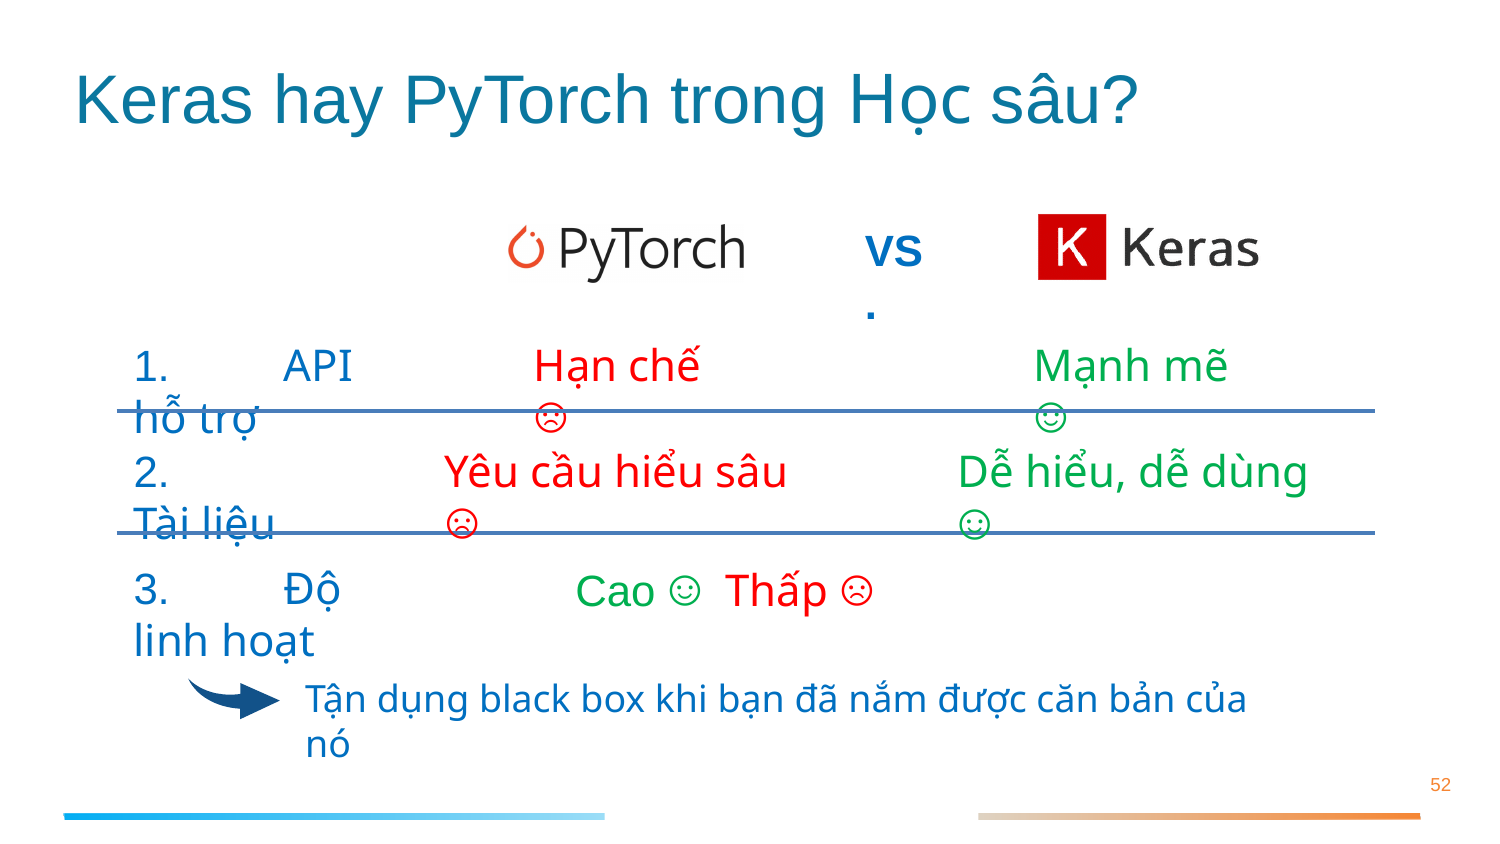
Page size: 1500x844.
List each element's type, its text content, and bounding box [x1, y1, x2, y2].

text_box Dễ hiểu, dễ dùng ☺ [955, 443, 1340, 550]
text_box [188, 678, 280, 720]
text_box 1. API hỗ trợ [131, 412, 394, 443]
text_box 2. Tài liệu [131, 442, 336, 532]
text_box VS. [862, 221, 936, 328]
text_box Mạnh mẽ ☺ [1031, 412, 1265, 443]
picture [1036, 127, 1274, 365]
text_box Cao ☺ Thấp ☹ [573, 561, 1225, 615]
title Keras hay PyTorch trong Học sâu? [72, 53, 1330, 196]
text_box Hạn chế ☹ [531, 336, 746, 411]
text_box Mạnh mẽ ☺ [1031, 366, 1265, 411]
text_box 3. Độ linh hoạt [131, 559, 429, 666]
text_box Tận dụng black box khi bạn đã nắm được căn bản của nó [303, 673, 1266, 765]
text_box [63, 796, 1421, 831]
text_box Yêu cầu hiểu sâu ☹ [443, 442, 833, 549]
text_box 1. API hỗ trợ [131, 336, 394, 411]
picture [508, 224, 744, 283]
text_box 2. Tài liệu [131, 533, 336, 549]
slide_number ‹#› [1428, 769, 1455, 844]
text_box Hạn chế ☹ [531, 412, 746, 442]
